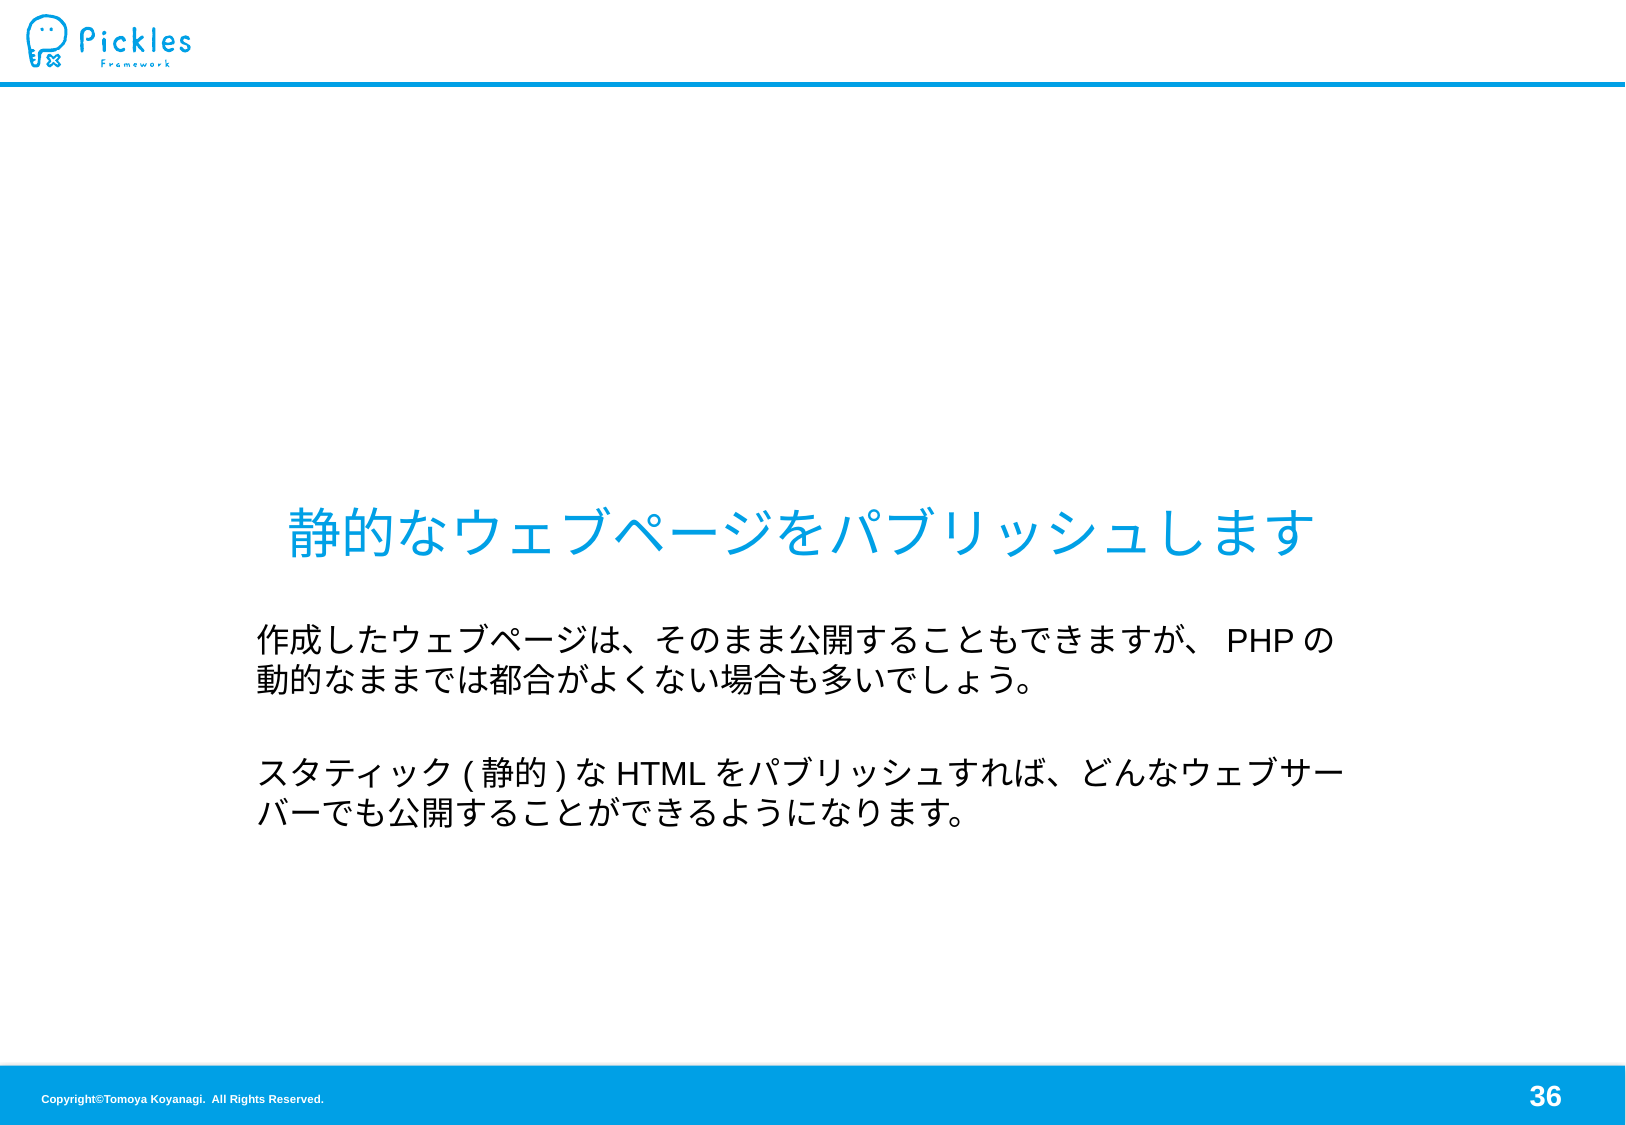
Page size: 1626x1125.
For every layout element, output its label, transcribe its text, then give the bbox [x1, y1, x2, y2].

title 静的なウェブページをパブリッシュします [111, 479, 1493, 584]
list 作成したウェブページは、そのまま公開することもできますが、PHPの動的なままでは都合がよくない場合も多いでしょう。 スタティック(静的)なHTMLをパブリッシュすれば、どんなウェブサーバーでも公開することができるようになります。 [242, 611, 1383, 762]
slide_number 35 [1197, 1065, 1578, 1125]
